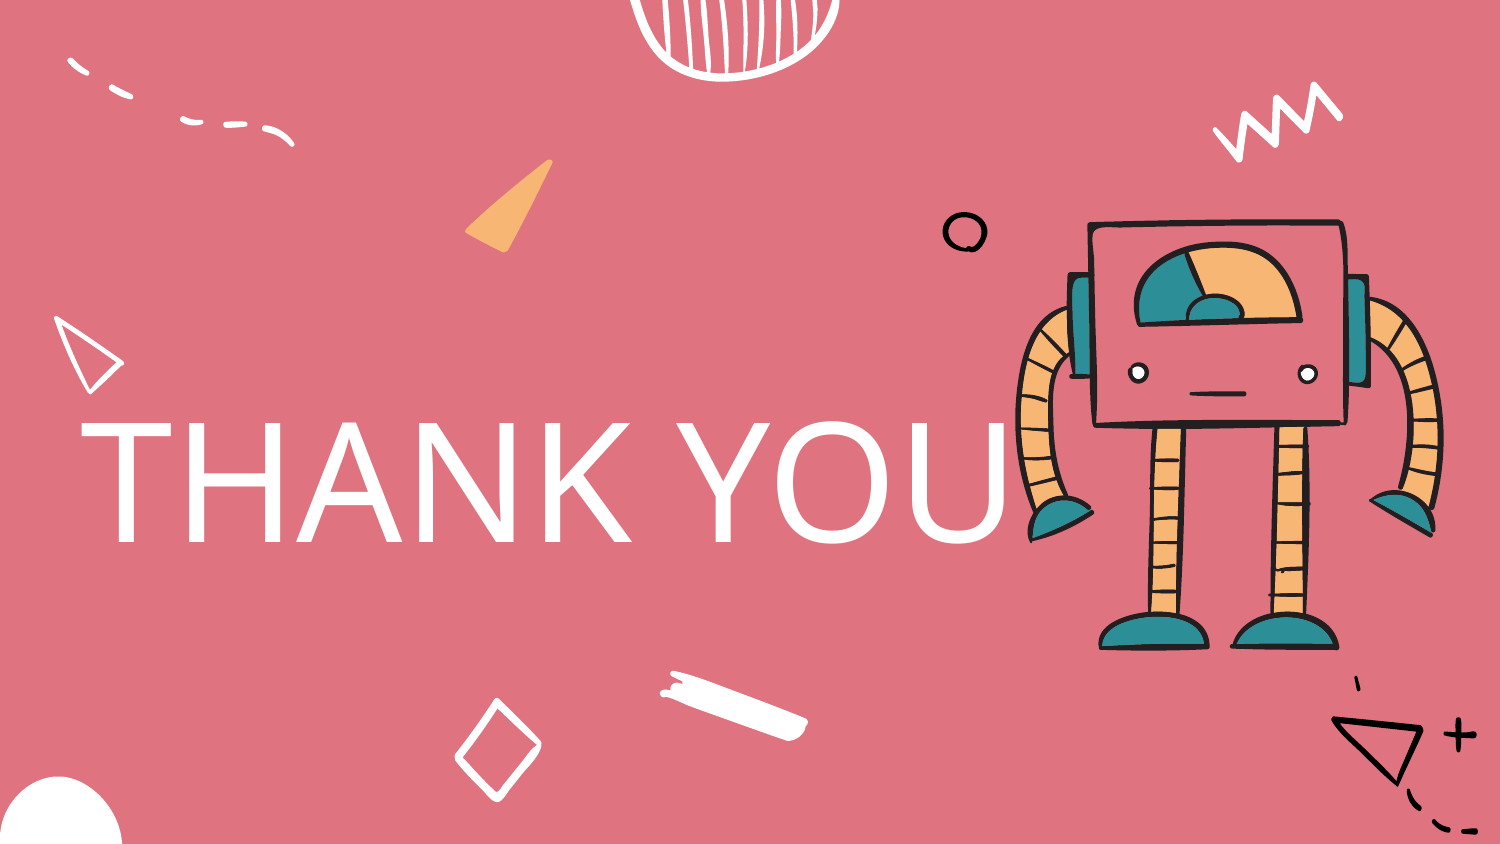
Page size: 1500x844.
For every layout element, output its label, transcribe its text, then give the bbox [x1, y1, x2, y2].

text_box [1015, 219, 1444, 651]
title THANK YOU [0, 343, 1009, 592]
